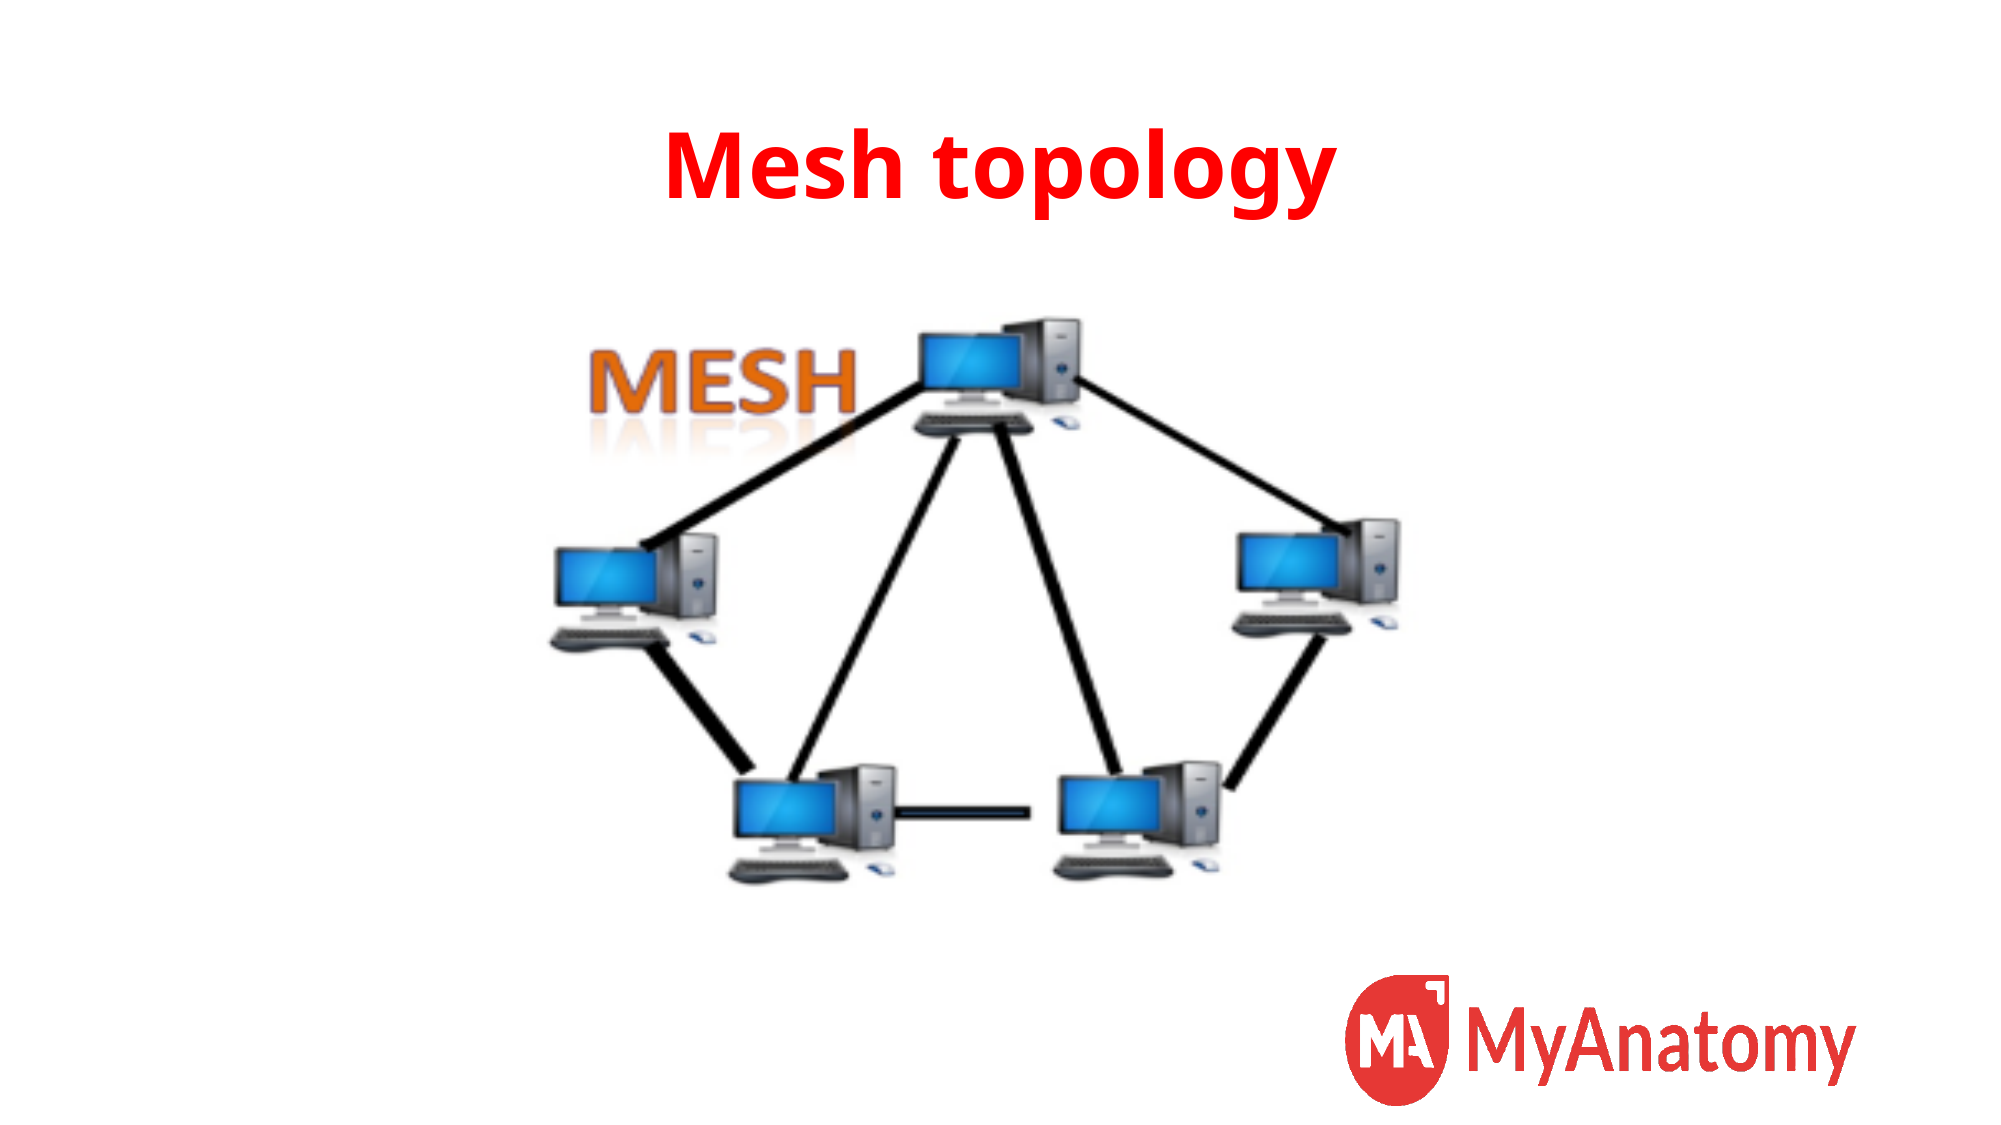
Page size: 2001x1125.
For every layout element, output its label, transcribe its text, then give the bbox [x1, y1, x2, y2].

title Mesh topology [137, 59, 1863, 278]
picture [1337, 932, 1863, 1125]
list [479, 277, 1485, 948]
